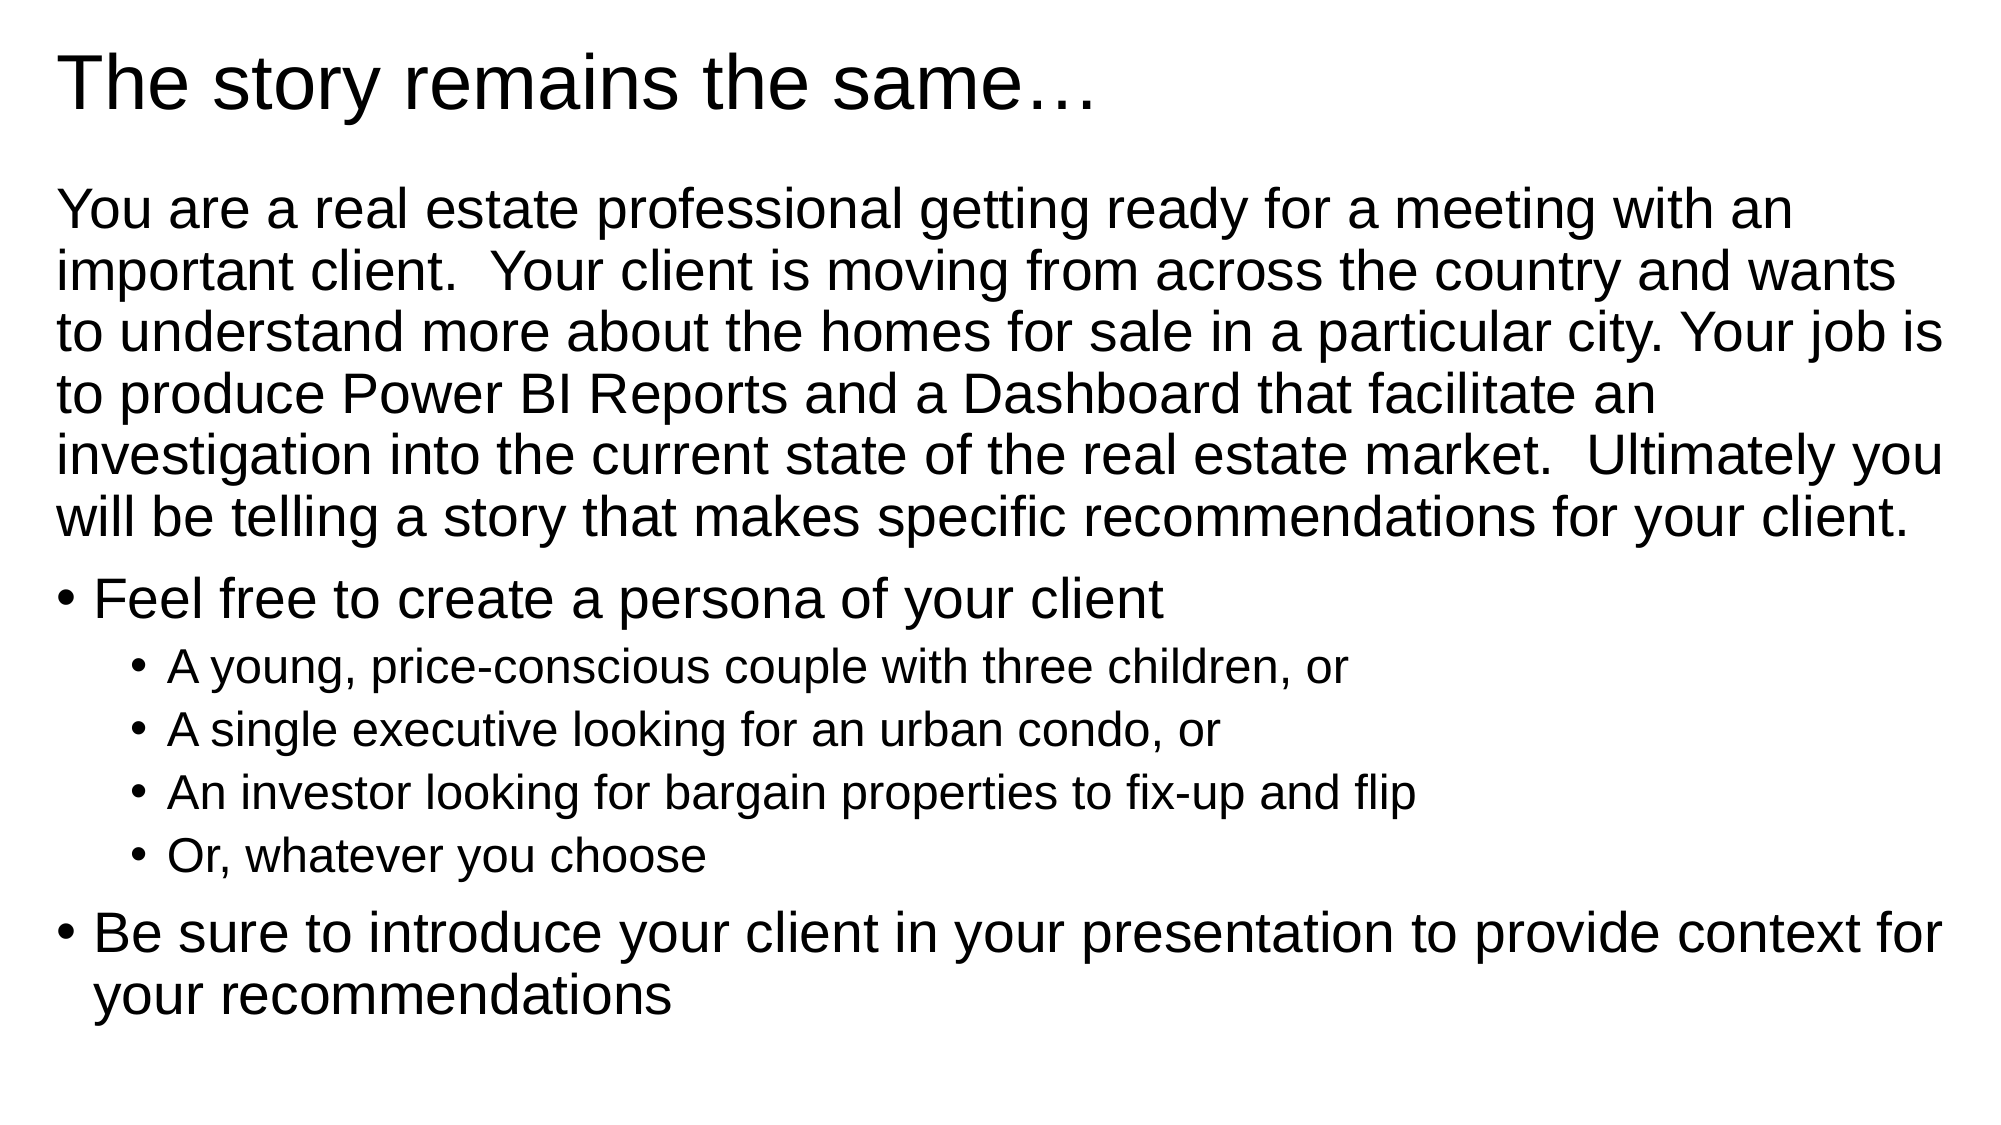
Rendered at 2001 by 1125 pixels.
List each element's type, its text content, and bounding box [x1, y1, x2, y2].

title The story remains the same… [41, 34, 1967, 134]
list You are a real estate professional getting ready for a meeting with an important client. Your client is moving from across the country and wants to understand more about the homes for sale in a particular city. Your job is to produce Power BI Reports and a Dashboard that facilitate an investigation into the current state of the real estate market. Ultimately you will be telling a story that makes specific recommendations for your client. Feel free to create a persona of your client A young, price-conscious couple with three children, or A single executive looking for an urban condo, or An investor looking for bargain properties to fix-up and flip Or, whatever you choose Be sure to introduce your client in your presentation to provide context for your recommendations [41, 171, 1967, 1081]
